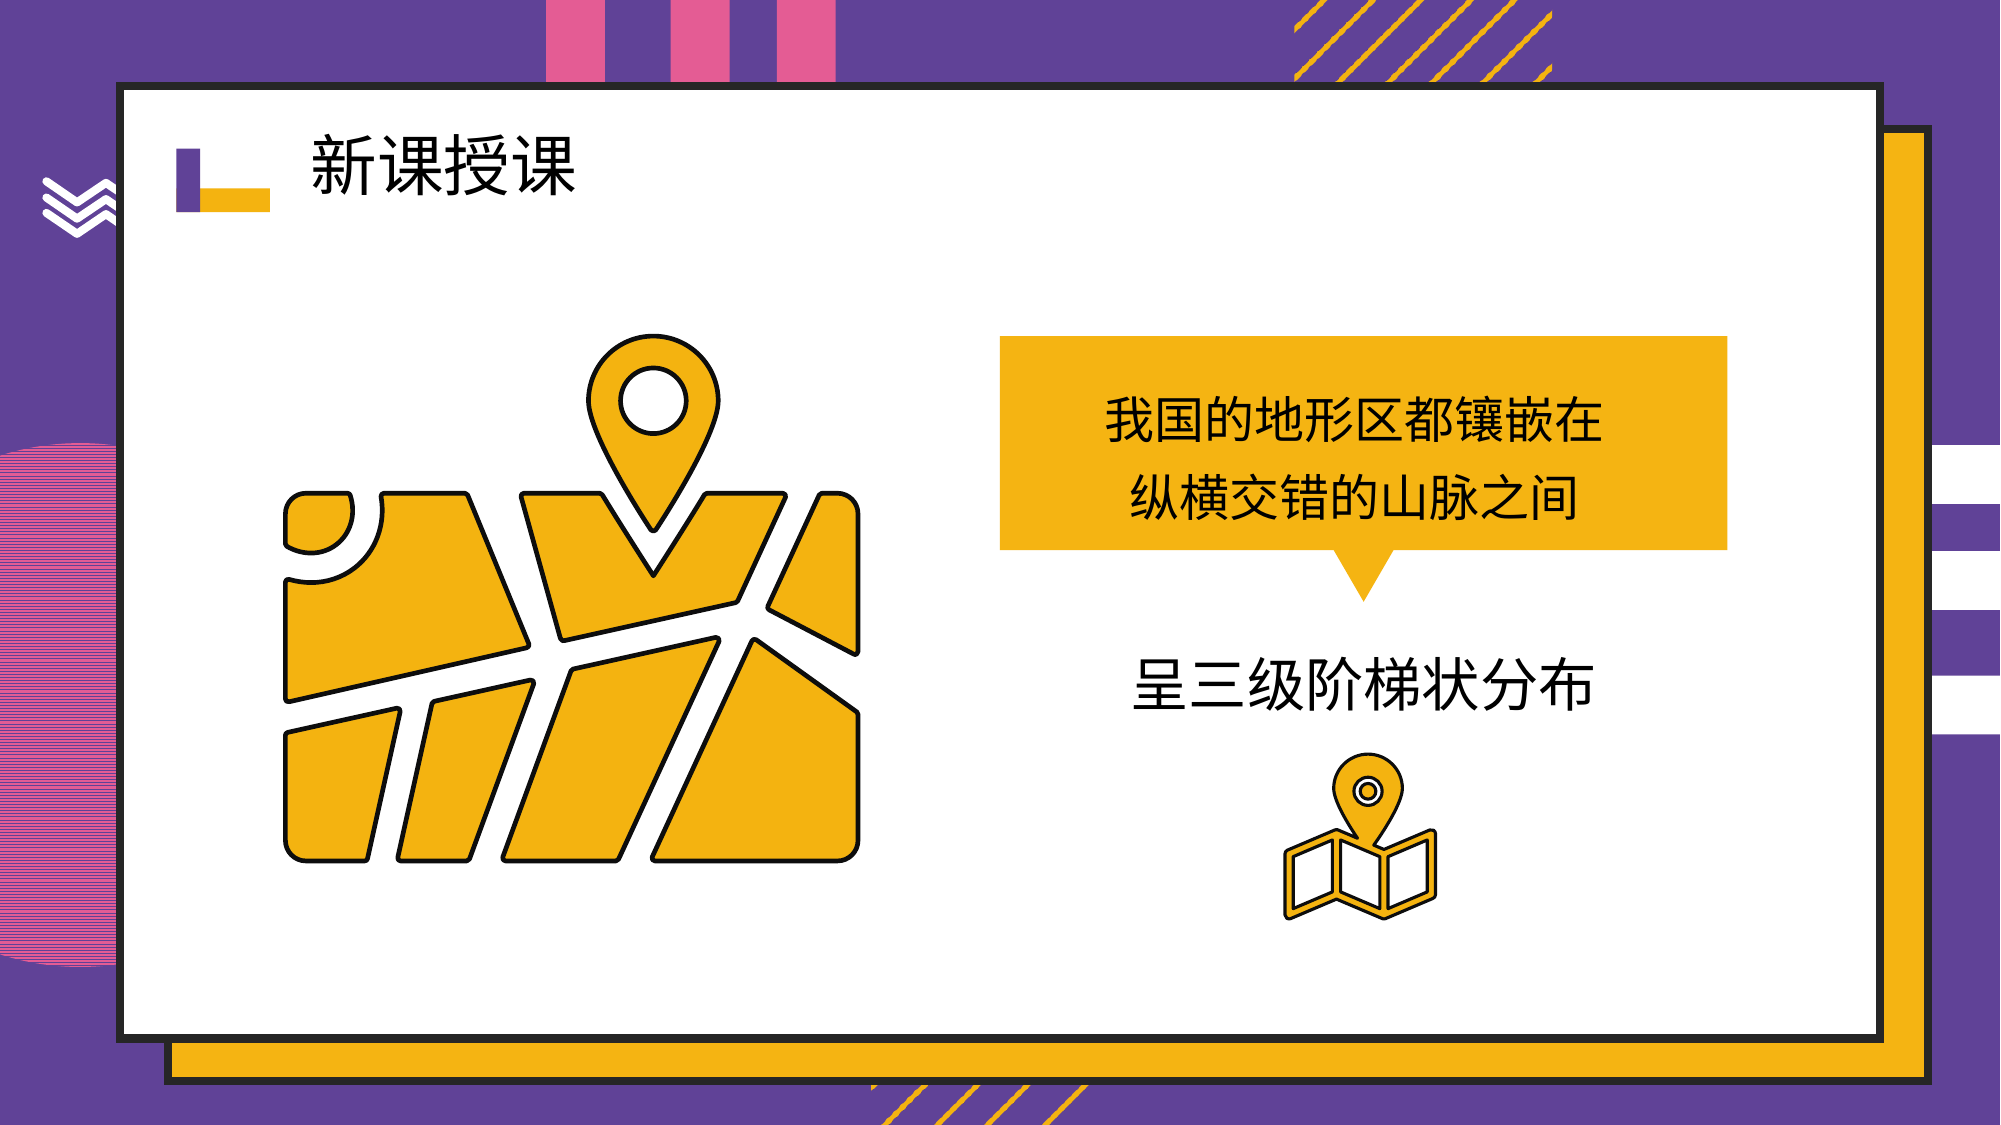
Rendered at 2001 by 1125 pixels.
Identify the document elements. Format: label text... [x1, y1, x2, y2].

picture [1294, 0, 1553, 82]
text_box [285, 493, 529, 702]
text_box [767, 493, 859, 655]
text_box [998, 334, 1729, 604]
text_box [397, 680, 534, 861]
text_box [502, 637, 720, 861]
text_box [521, 493, 786, 641]
text_box [588, 336, 719, 532]
text_box 我国的地形区都镶嵌在纵横交错的山脉之间 [1076, 363, 1633, 534]
picture [871, 1085, 1129, 1125]
text_box 呈三级阶梯状分布 [1085, 619, 1642, 726]
text_box [652, 639, 859, 861]
text_box [1284, 754, 1436, 919]
text_box [285, 708, 401, 861]
